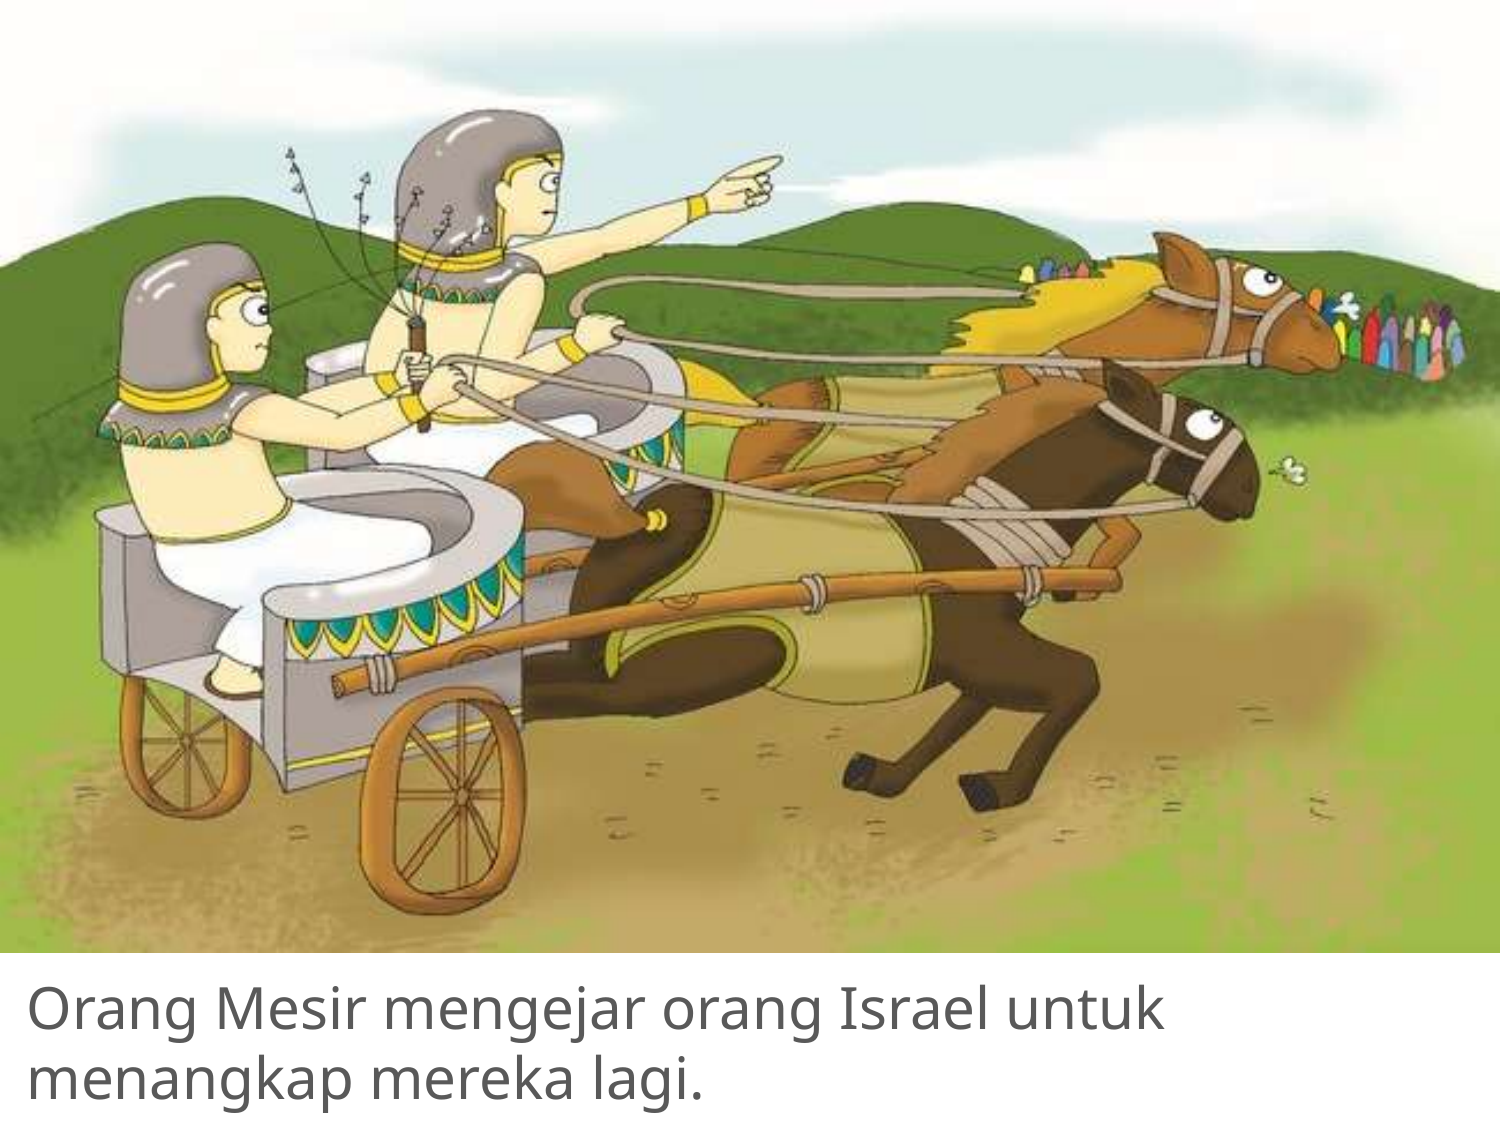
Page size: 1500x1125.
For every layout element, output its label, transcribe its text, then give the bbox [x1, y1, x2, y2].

text_box Orang Mesir mengejar orang Israel untuk menangkap mereka lagi. [11, 964, 1483, 1119]
picture [0, 0, 1500, 953]
